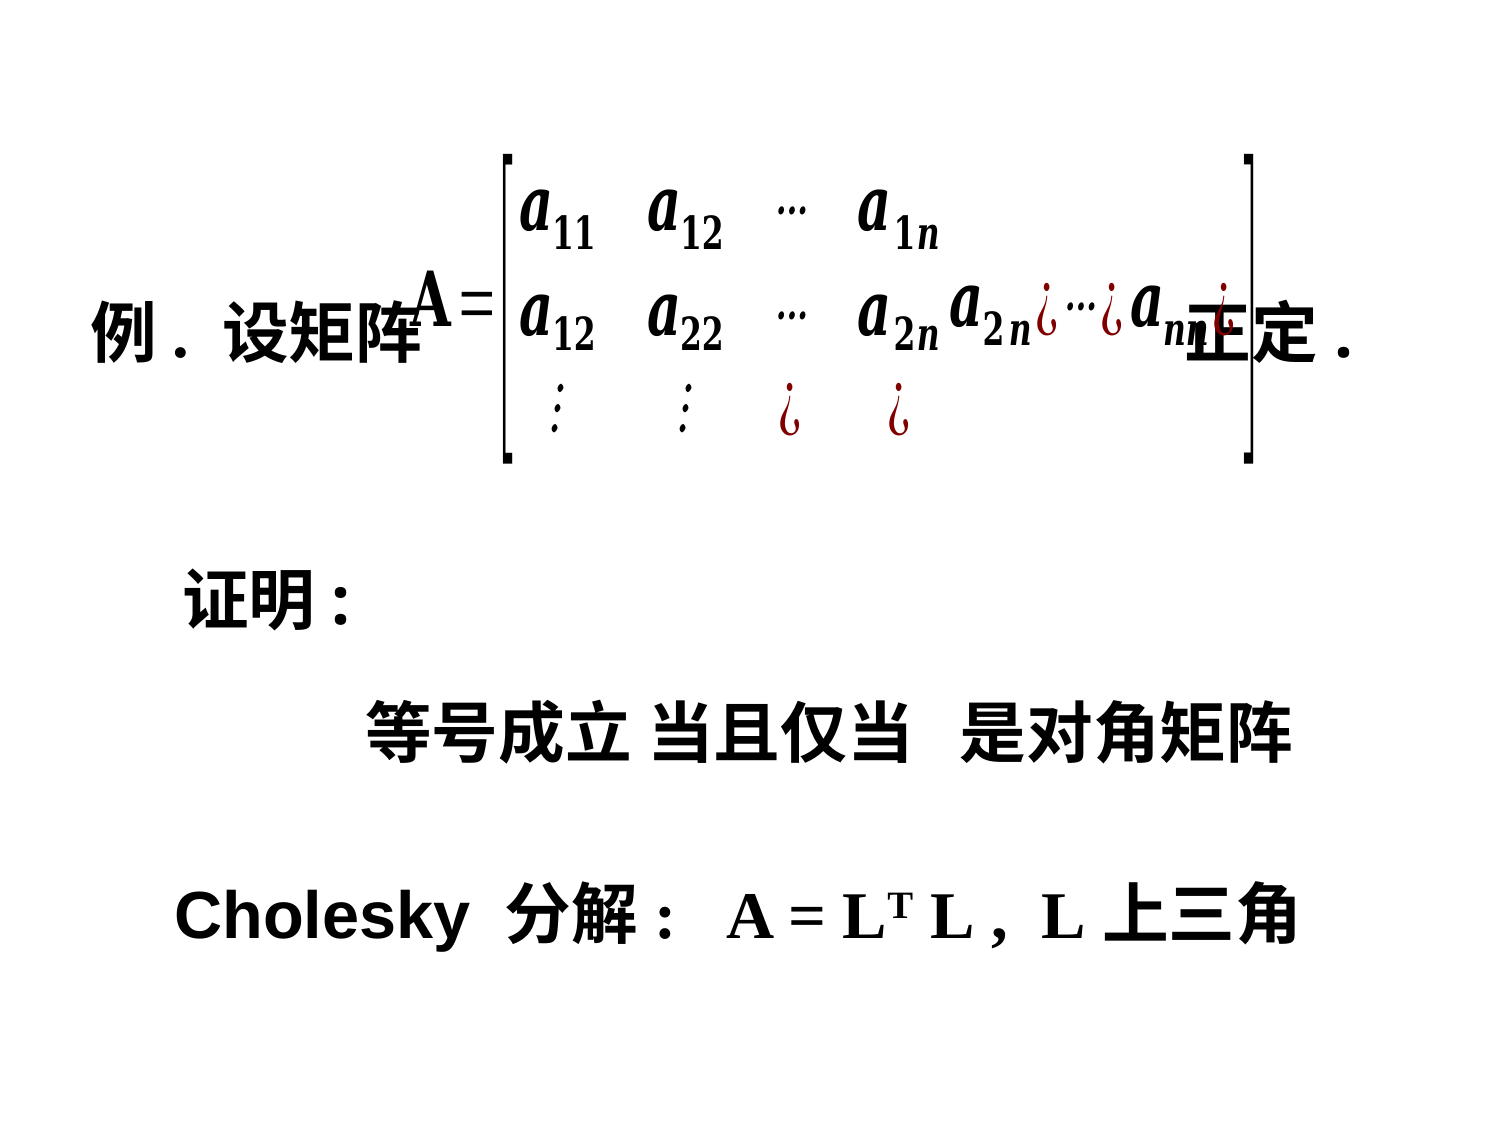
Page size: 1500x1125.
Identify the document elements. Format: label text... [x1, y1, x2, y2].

text_box Cholesky 分解: A = LT L , L上三角 [147, 863, 1329, 960]
